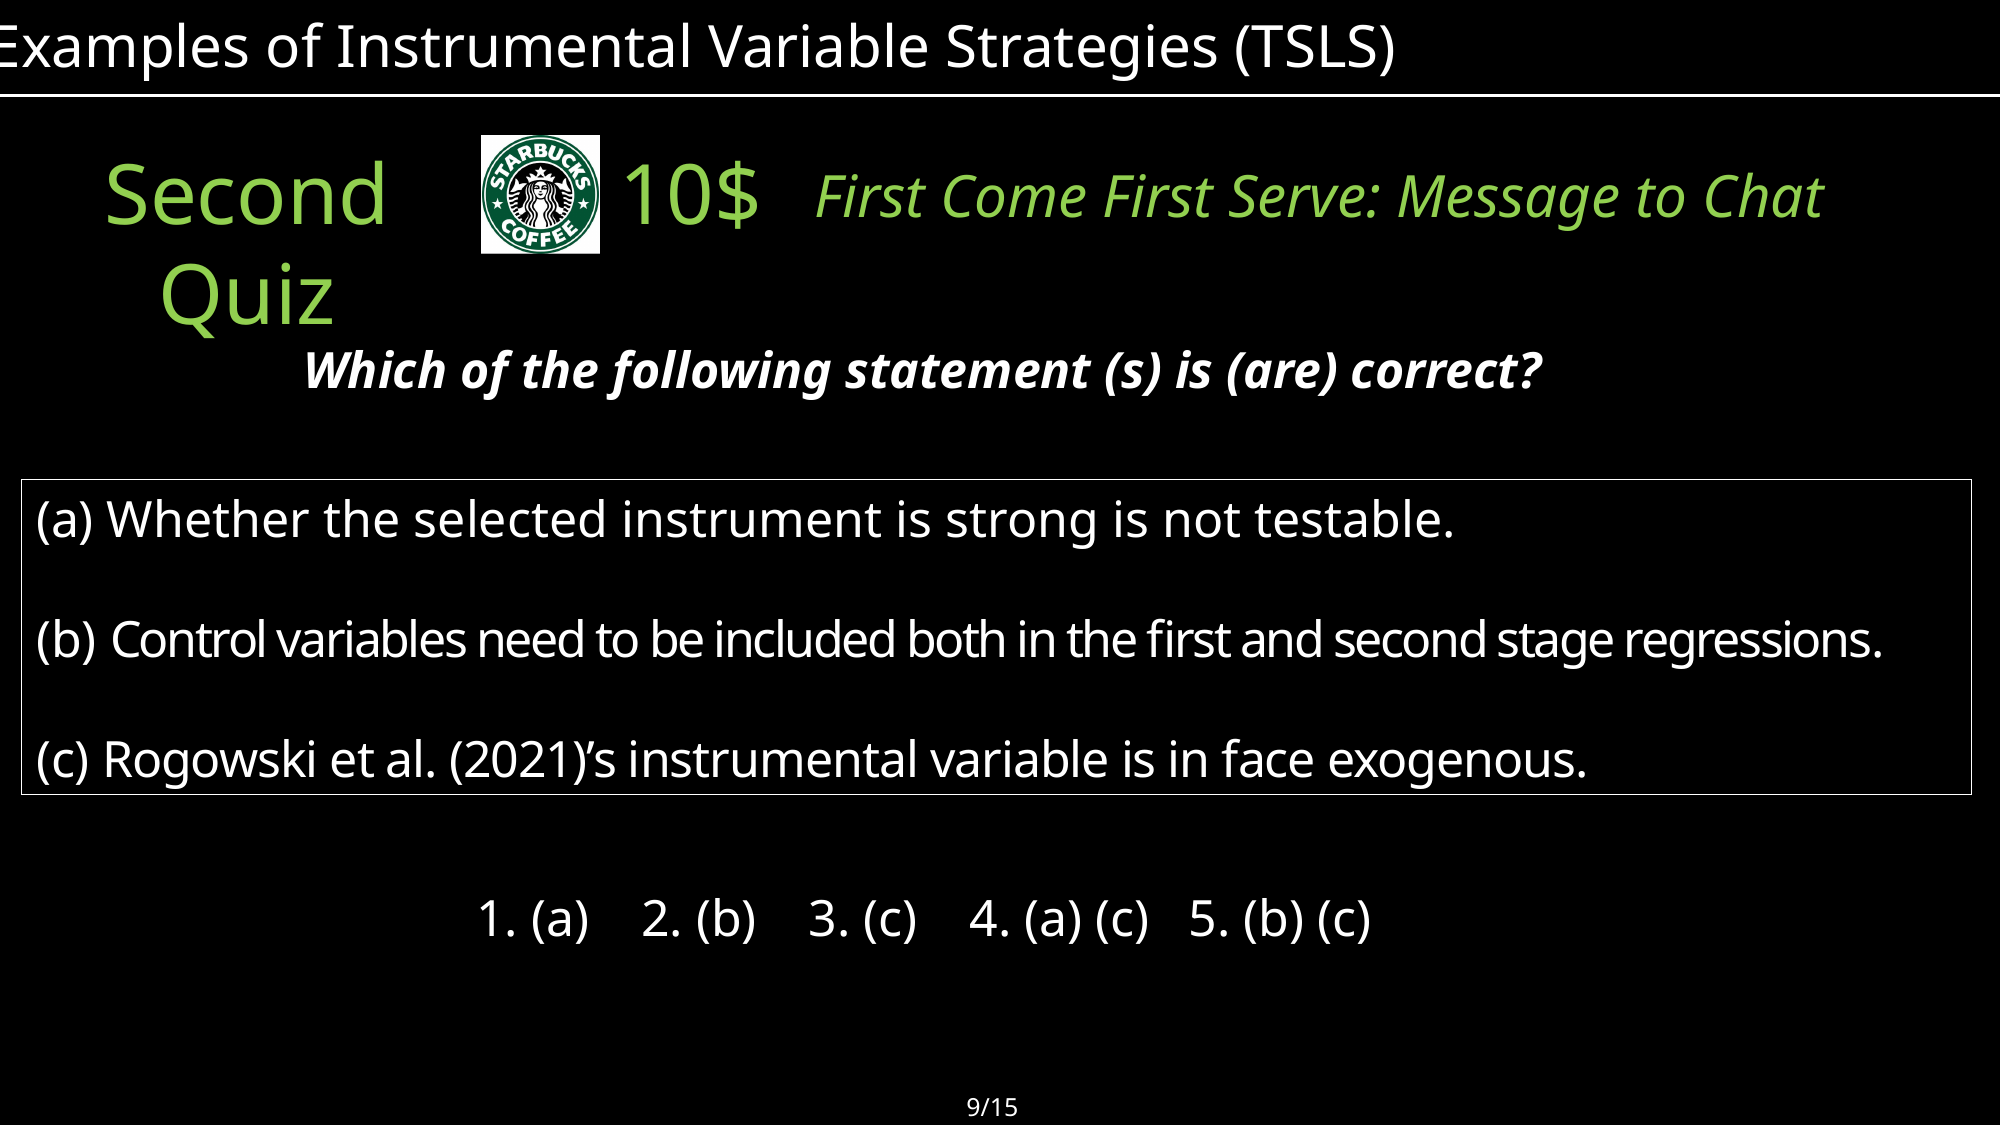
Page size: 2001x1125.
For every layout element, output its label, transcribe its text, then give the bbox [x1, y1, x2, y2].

text_box Which of the following statement (s) is (are) correct? [288, 331, 1670, 407]
picture [481, 135, 600, 254]
text_box (a) Whether the selected instrument is strong is not testable. (b) Control variables need to be included both in the first and second stage regressions. (c) Rogowski et al. (2021)’s instrumental variable is in face exogenous. [21, 479, 1972, 795]
text_box Second Quiz [28, 133, 467, 349]
text_box First Come First Serve: Message to Chat [800, 151, 1925, 237]
text_box 1. (a) 2. (b) 3. (c) 4. (a) (c) 5. (b) (c) [461, 878, 1669, 954]
text_box Examples of Instrumental Variable Strategies (TSLS) [0, 1, 1413, 87]
text_box 9/15 [920, 1084, 1065, 1125]
text_box 10$ [516, 133, 865, 249]
